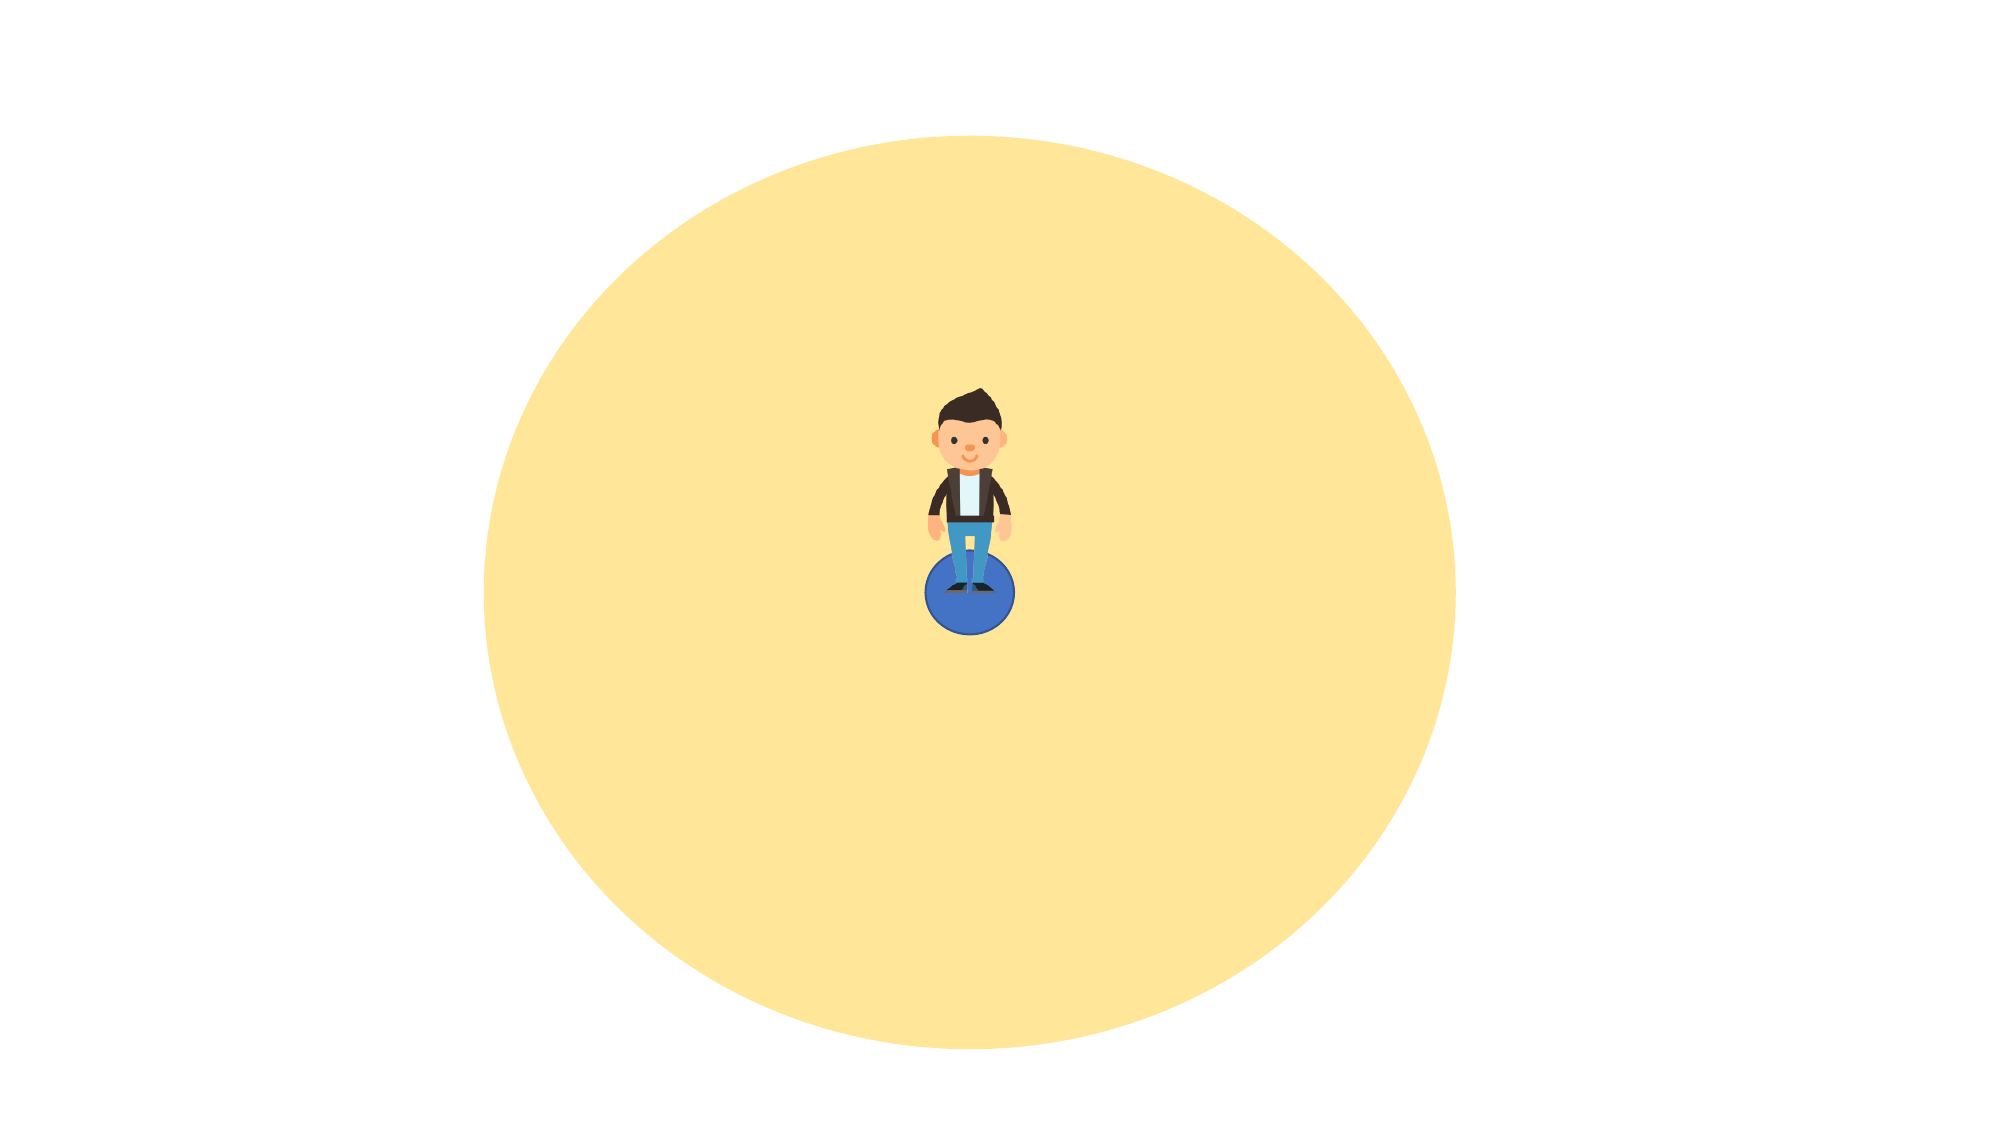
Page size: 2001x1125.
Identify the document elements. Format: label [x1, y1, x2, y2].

text_box [924, 593, 1016, 636]
picture [867, 388, 1072, 593]
text_box [482, 134, 1457, 1051]
